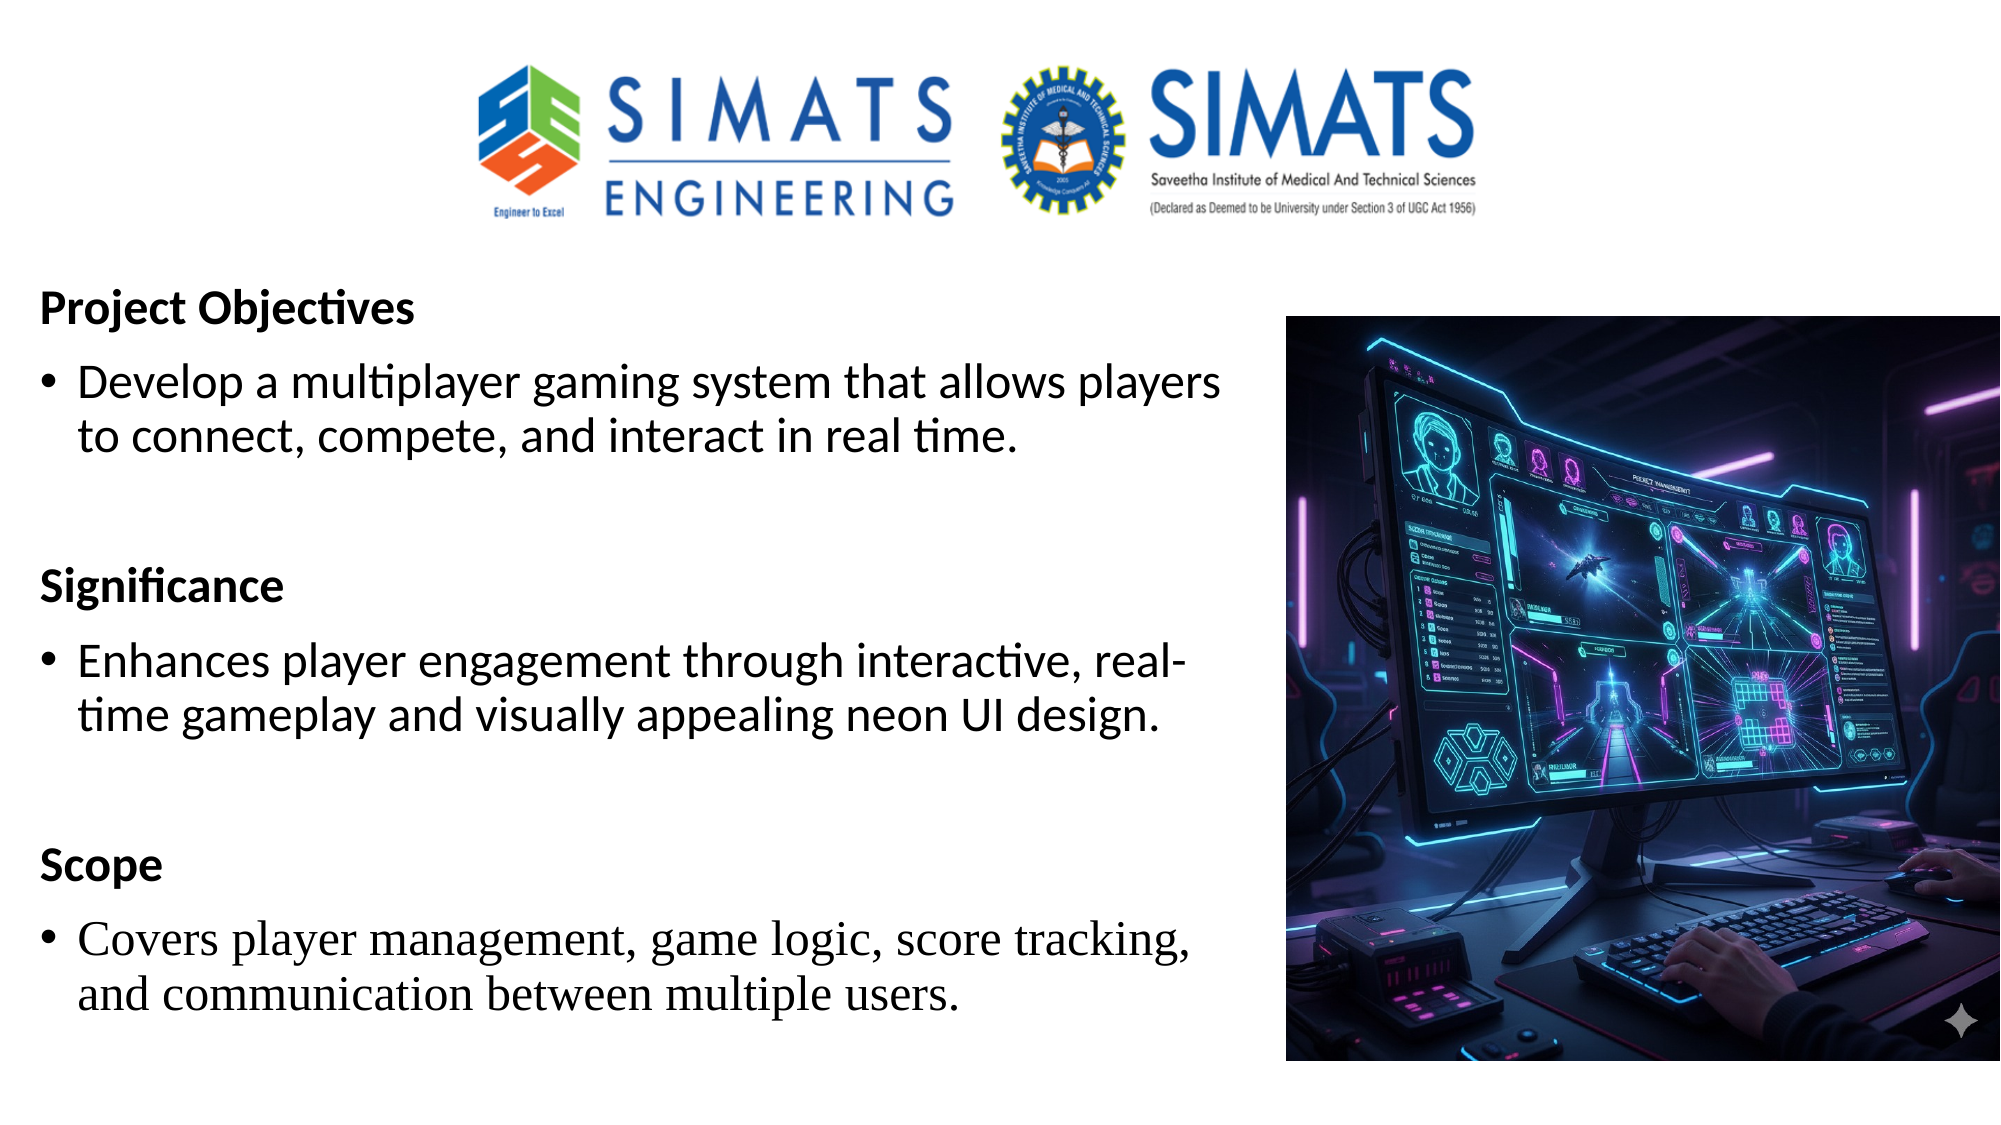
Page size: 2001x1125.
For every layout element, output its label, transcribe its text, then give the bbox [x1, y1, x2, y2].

picture [1286, 316, 2000, 1061]
list Project Objectives Develop a multiplayer gaming system that allows players to connect, compete, and interact in real time. Significance Enhances player engagement through interactive, real-time gameplay and visually appealing neon UI design. Scope Covers player management, game logic, score tracking, and communication between multiple users. [25, 251, 1282, 1125]
picture [394, 51, 1547, 228]
